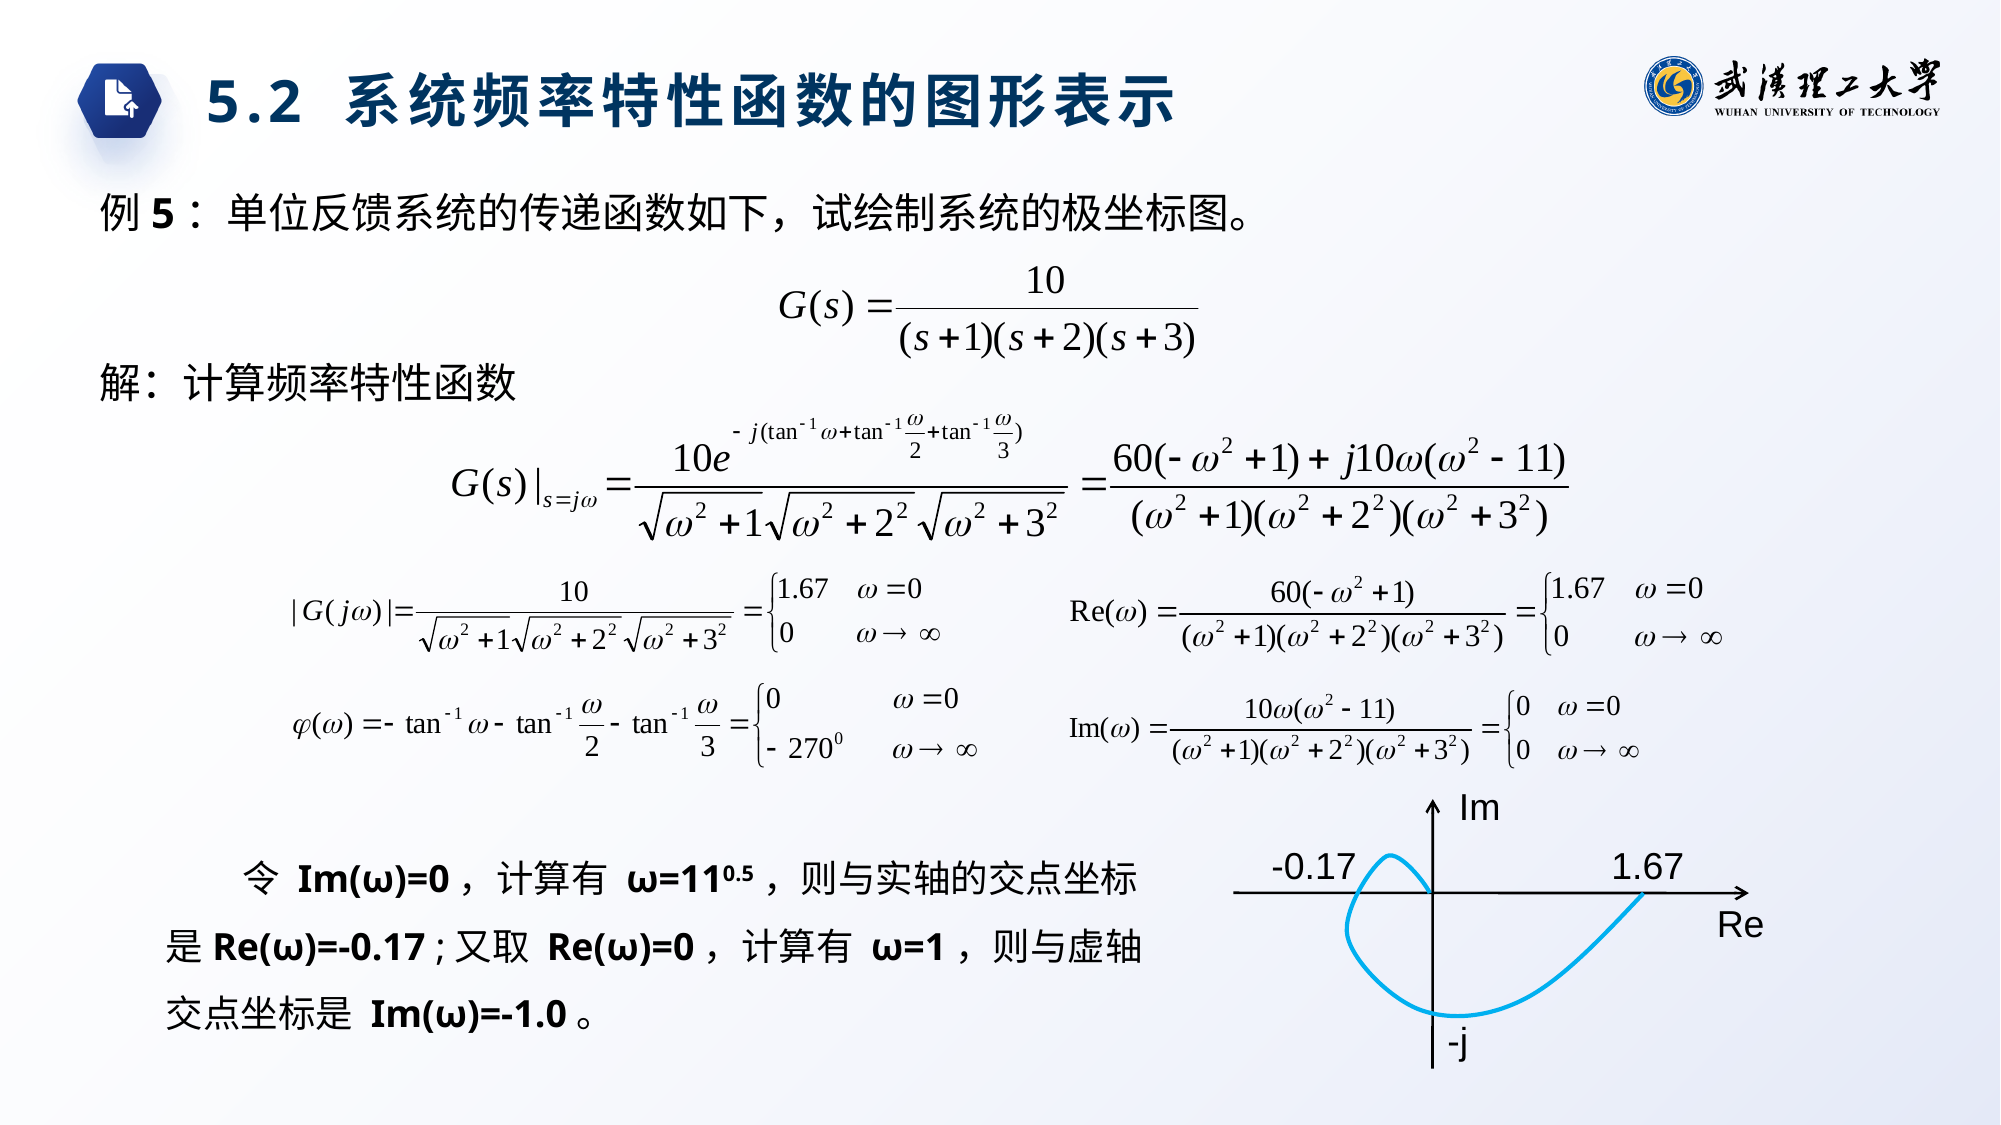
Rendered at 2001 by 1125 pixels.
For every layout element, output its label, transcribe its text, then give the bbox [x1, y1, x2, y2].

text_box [1064, 567, 1727, 662]
text_box 例5：单位反馈系统的传递函数如下，试绘制系统的极坐标图。 [84, 179, 1373, 245]
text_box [288, 677, 984, 774]
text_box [288, 567, 947, 658]
text_box Im [1444, 775, 1538, 836]
text_box -0.17 [1256, 834, 1409, 892]
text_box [772, 254, 1207, 367]
text_box -j [1432, 1009, 1492, 1070]
picture [0, 0, 2000, 1125]
text_box Re [1702, 892, 1796, 953]
text_box 令 Im(ω)=0，计算有 ω=110.5，则与实轴的交点坐标是Re(ω)=-0.17 ;又取 Re(ω)=0，计算有 ω=1，则与虚轴交点坐标是 Im(ω)=-1.0。 [151, 825, 1178, 1043]
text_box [445, 398, 1576, 548]
text_box 1.67 [1596, 834, 1738, 892]
text_box 解：计算频率特性函数 [84, 349, 547, 415]
text_box [1409, 865, 1430, 892]
list 5.2 系统频率特性函数的图形表示 [191, 56, 1624, 143]
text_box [1064, 686, 1644, 774]
text_box [1346, 894, 1644, 1014]
